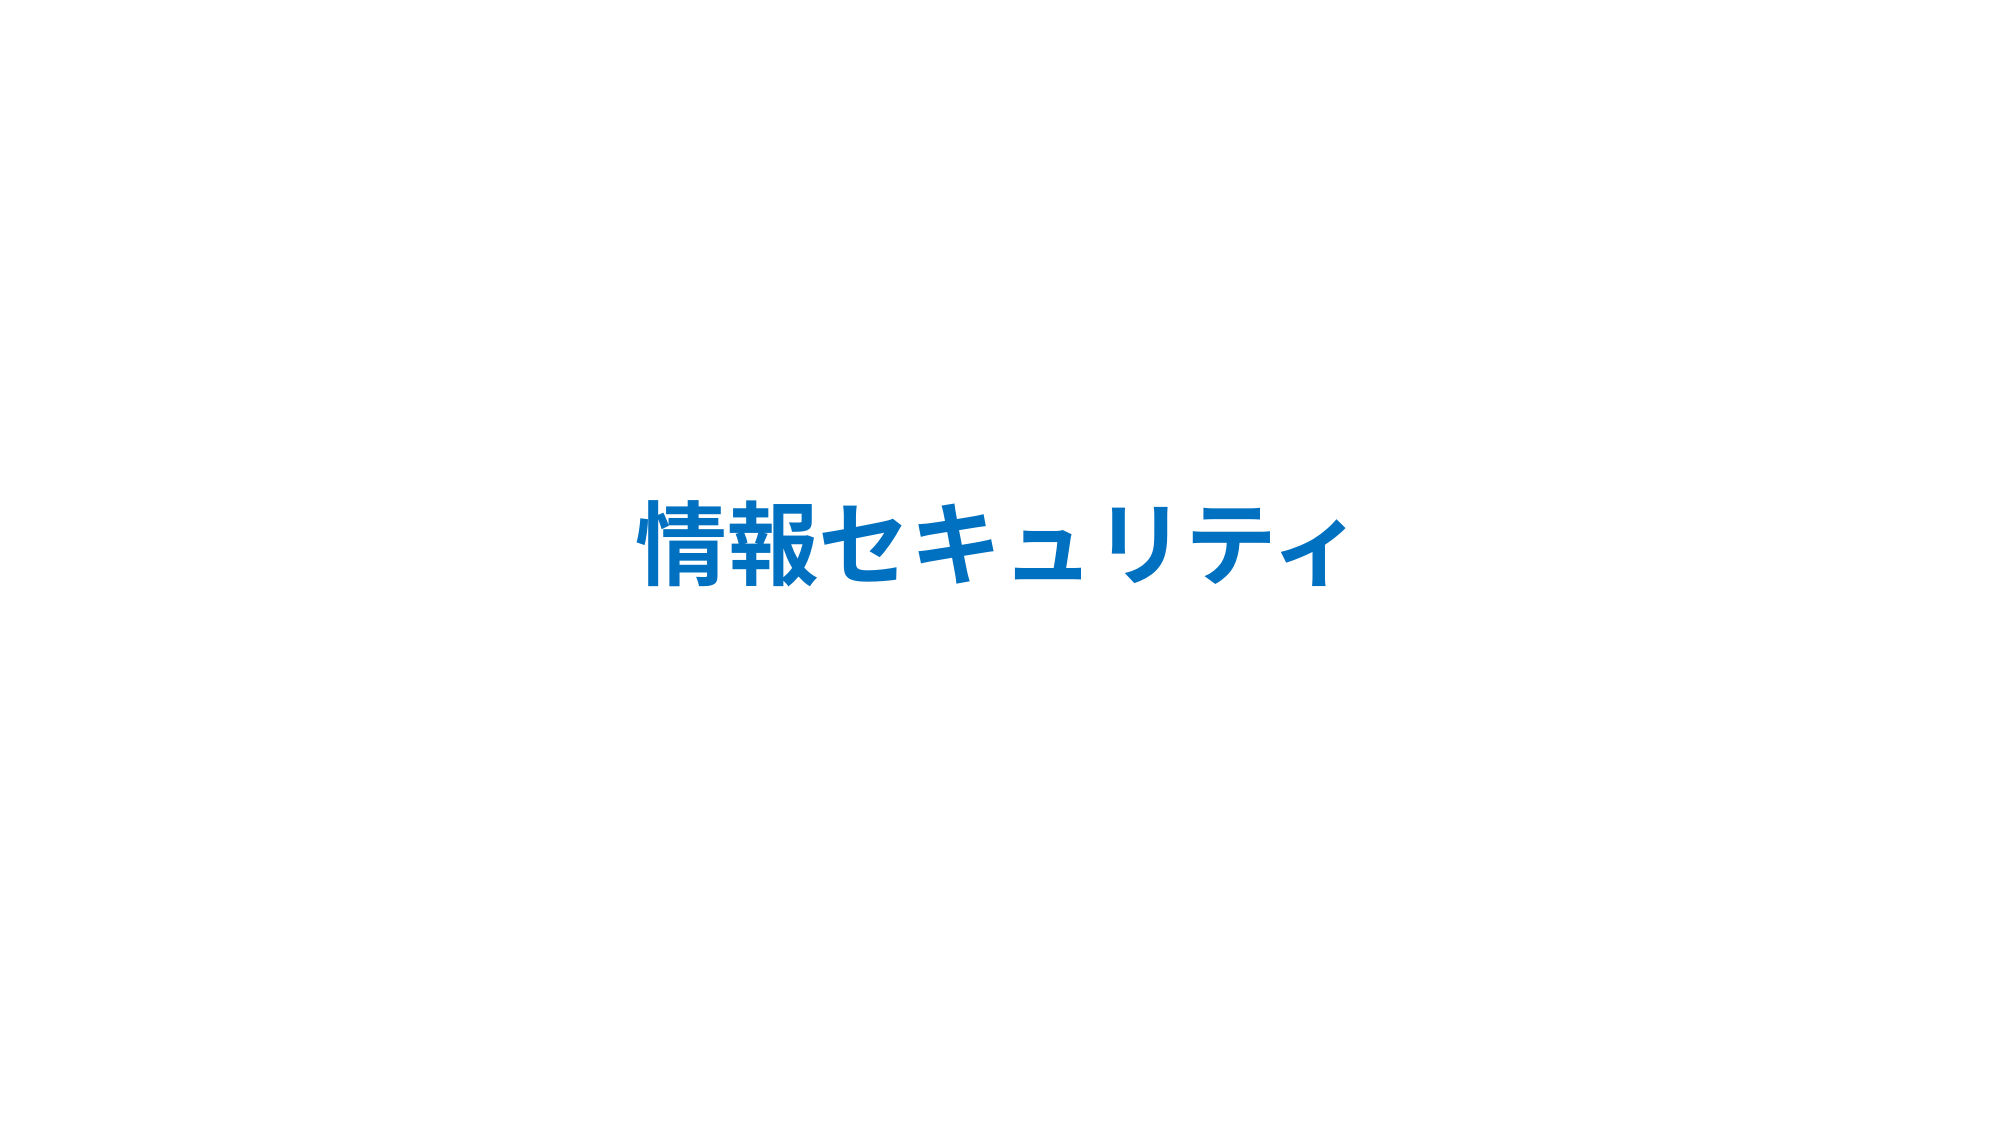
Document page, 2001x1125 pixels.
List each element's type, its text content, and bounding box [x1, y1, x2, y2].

title 情報セキュリティ [137, 440, 1863, 659]
